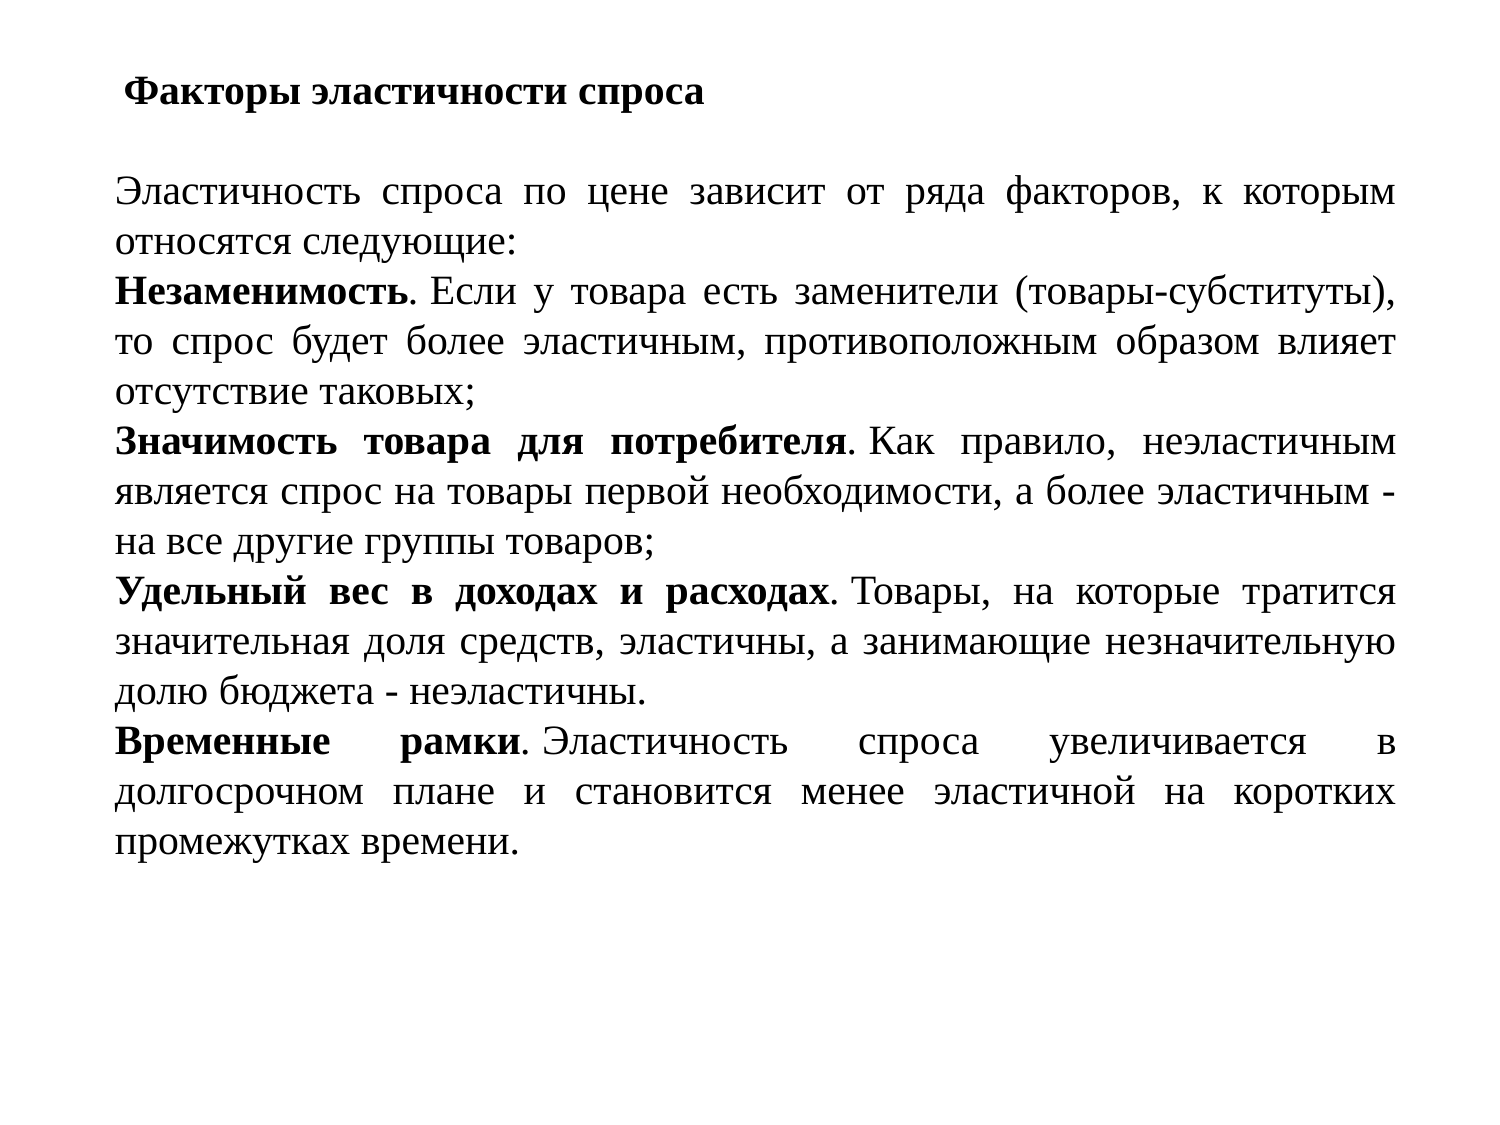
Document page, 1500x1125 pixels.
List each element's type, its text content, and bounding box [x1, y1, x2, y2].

text_box Факторы эластичности спроса Эластичность спроса по цене зависит от ряда факторов, к которым относятся следующие: Незаменимость. Если у товара есть заменители (товары-субституты), то спрос будет более эластичным, противоположным образом влияет отсутствие таковых; Значимость товара для потребителя. Как правило, неэластичным является спрос на товары первой необходимости, а более эластичным - на все другие группы товаров; Удельный вес в доходах и расходах. Товары, на которые тратится значительная доля средств, эластичны, а занимающие незначительную долю бюджета - неэластичны. Временные рамки. Эластичность спроса увеличивается в долгосрочном плане и становится менее эластичной на коротких промежутках времени. [100, 55, 1412, 916]
